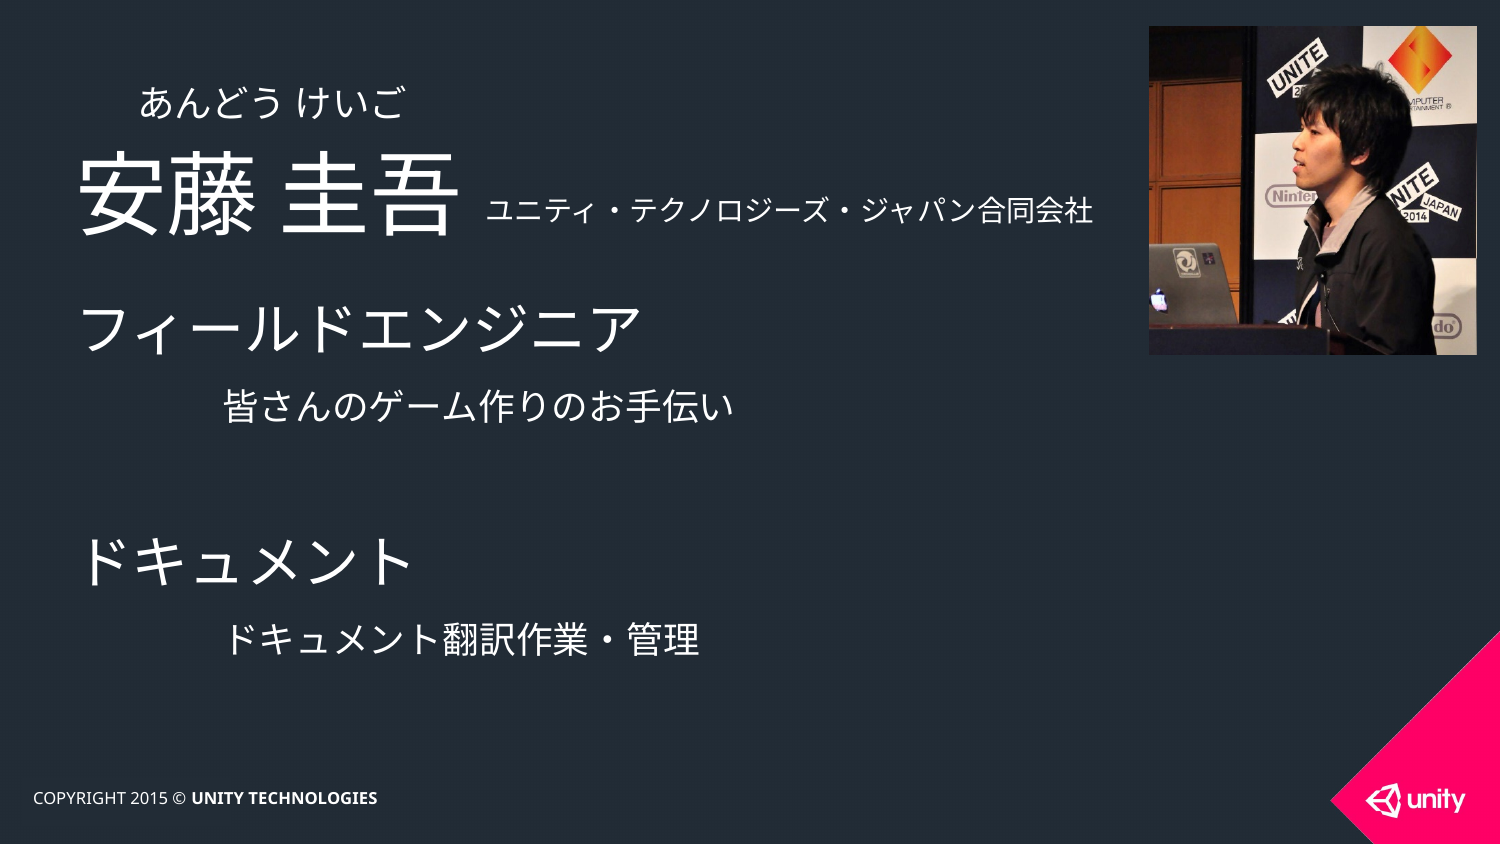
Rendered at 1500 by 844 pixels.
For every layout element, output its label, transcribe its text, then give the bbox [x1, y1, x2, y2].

list フィールドエンジニア 皆さんのゲーム作りのお手伝い ドキュメント ドキュメント翻訳作業・管理 [74, 284, 1288, 728]
text_box あんどう けいご [129, 72, 415, 133]
picture [0, 0, 1500, 844]
text_box [22, 777, 232, 827]
title 安藤 圭吾 [74, 118, 1143, 260]
text_box COPYRIGHT 2015 © UNITY TECHNOLOGIES [25, 779, 386, 815]
text_box ユニティ・テクノロジーズ・ジャパン合同会社 [485, 192, 1117, 235]
